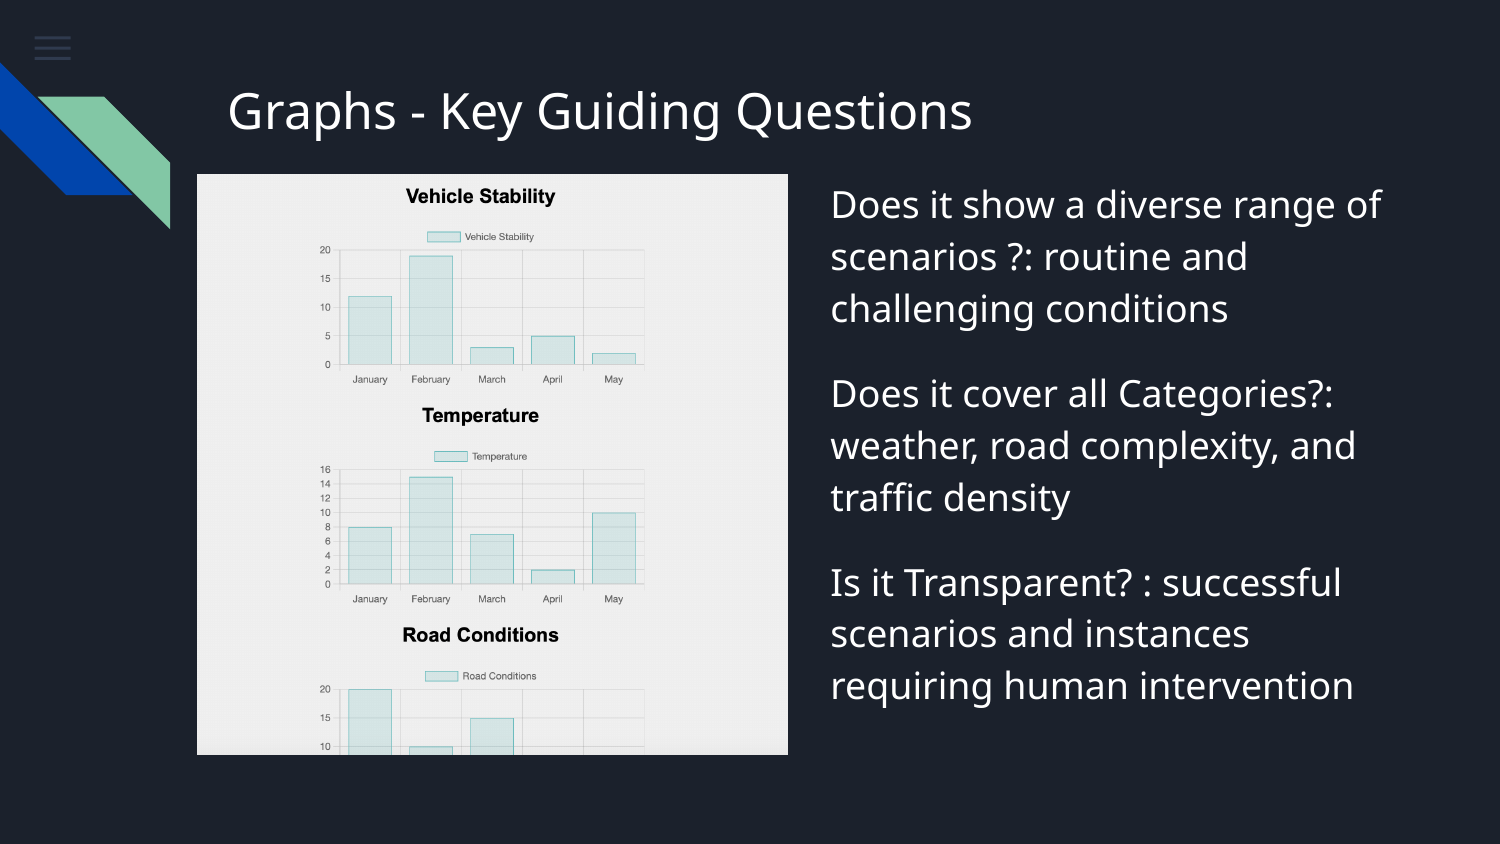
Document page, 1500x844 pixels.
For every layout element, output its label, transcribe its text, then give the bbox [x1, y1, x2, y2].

picture [196, 174, 788, 755]
title Graphs - Key Guiding Questions [212, 64, 1368, 215]
list Does it show a diverse range of scenarios ?: routine and challenging conditions Does it cover all Categories?: weather, road complexity, and traffic density Is it Transparent? : successful scenarios and instances requiring human intervention [815, 159, 1428, 803]
